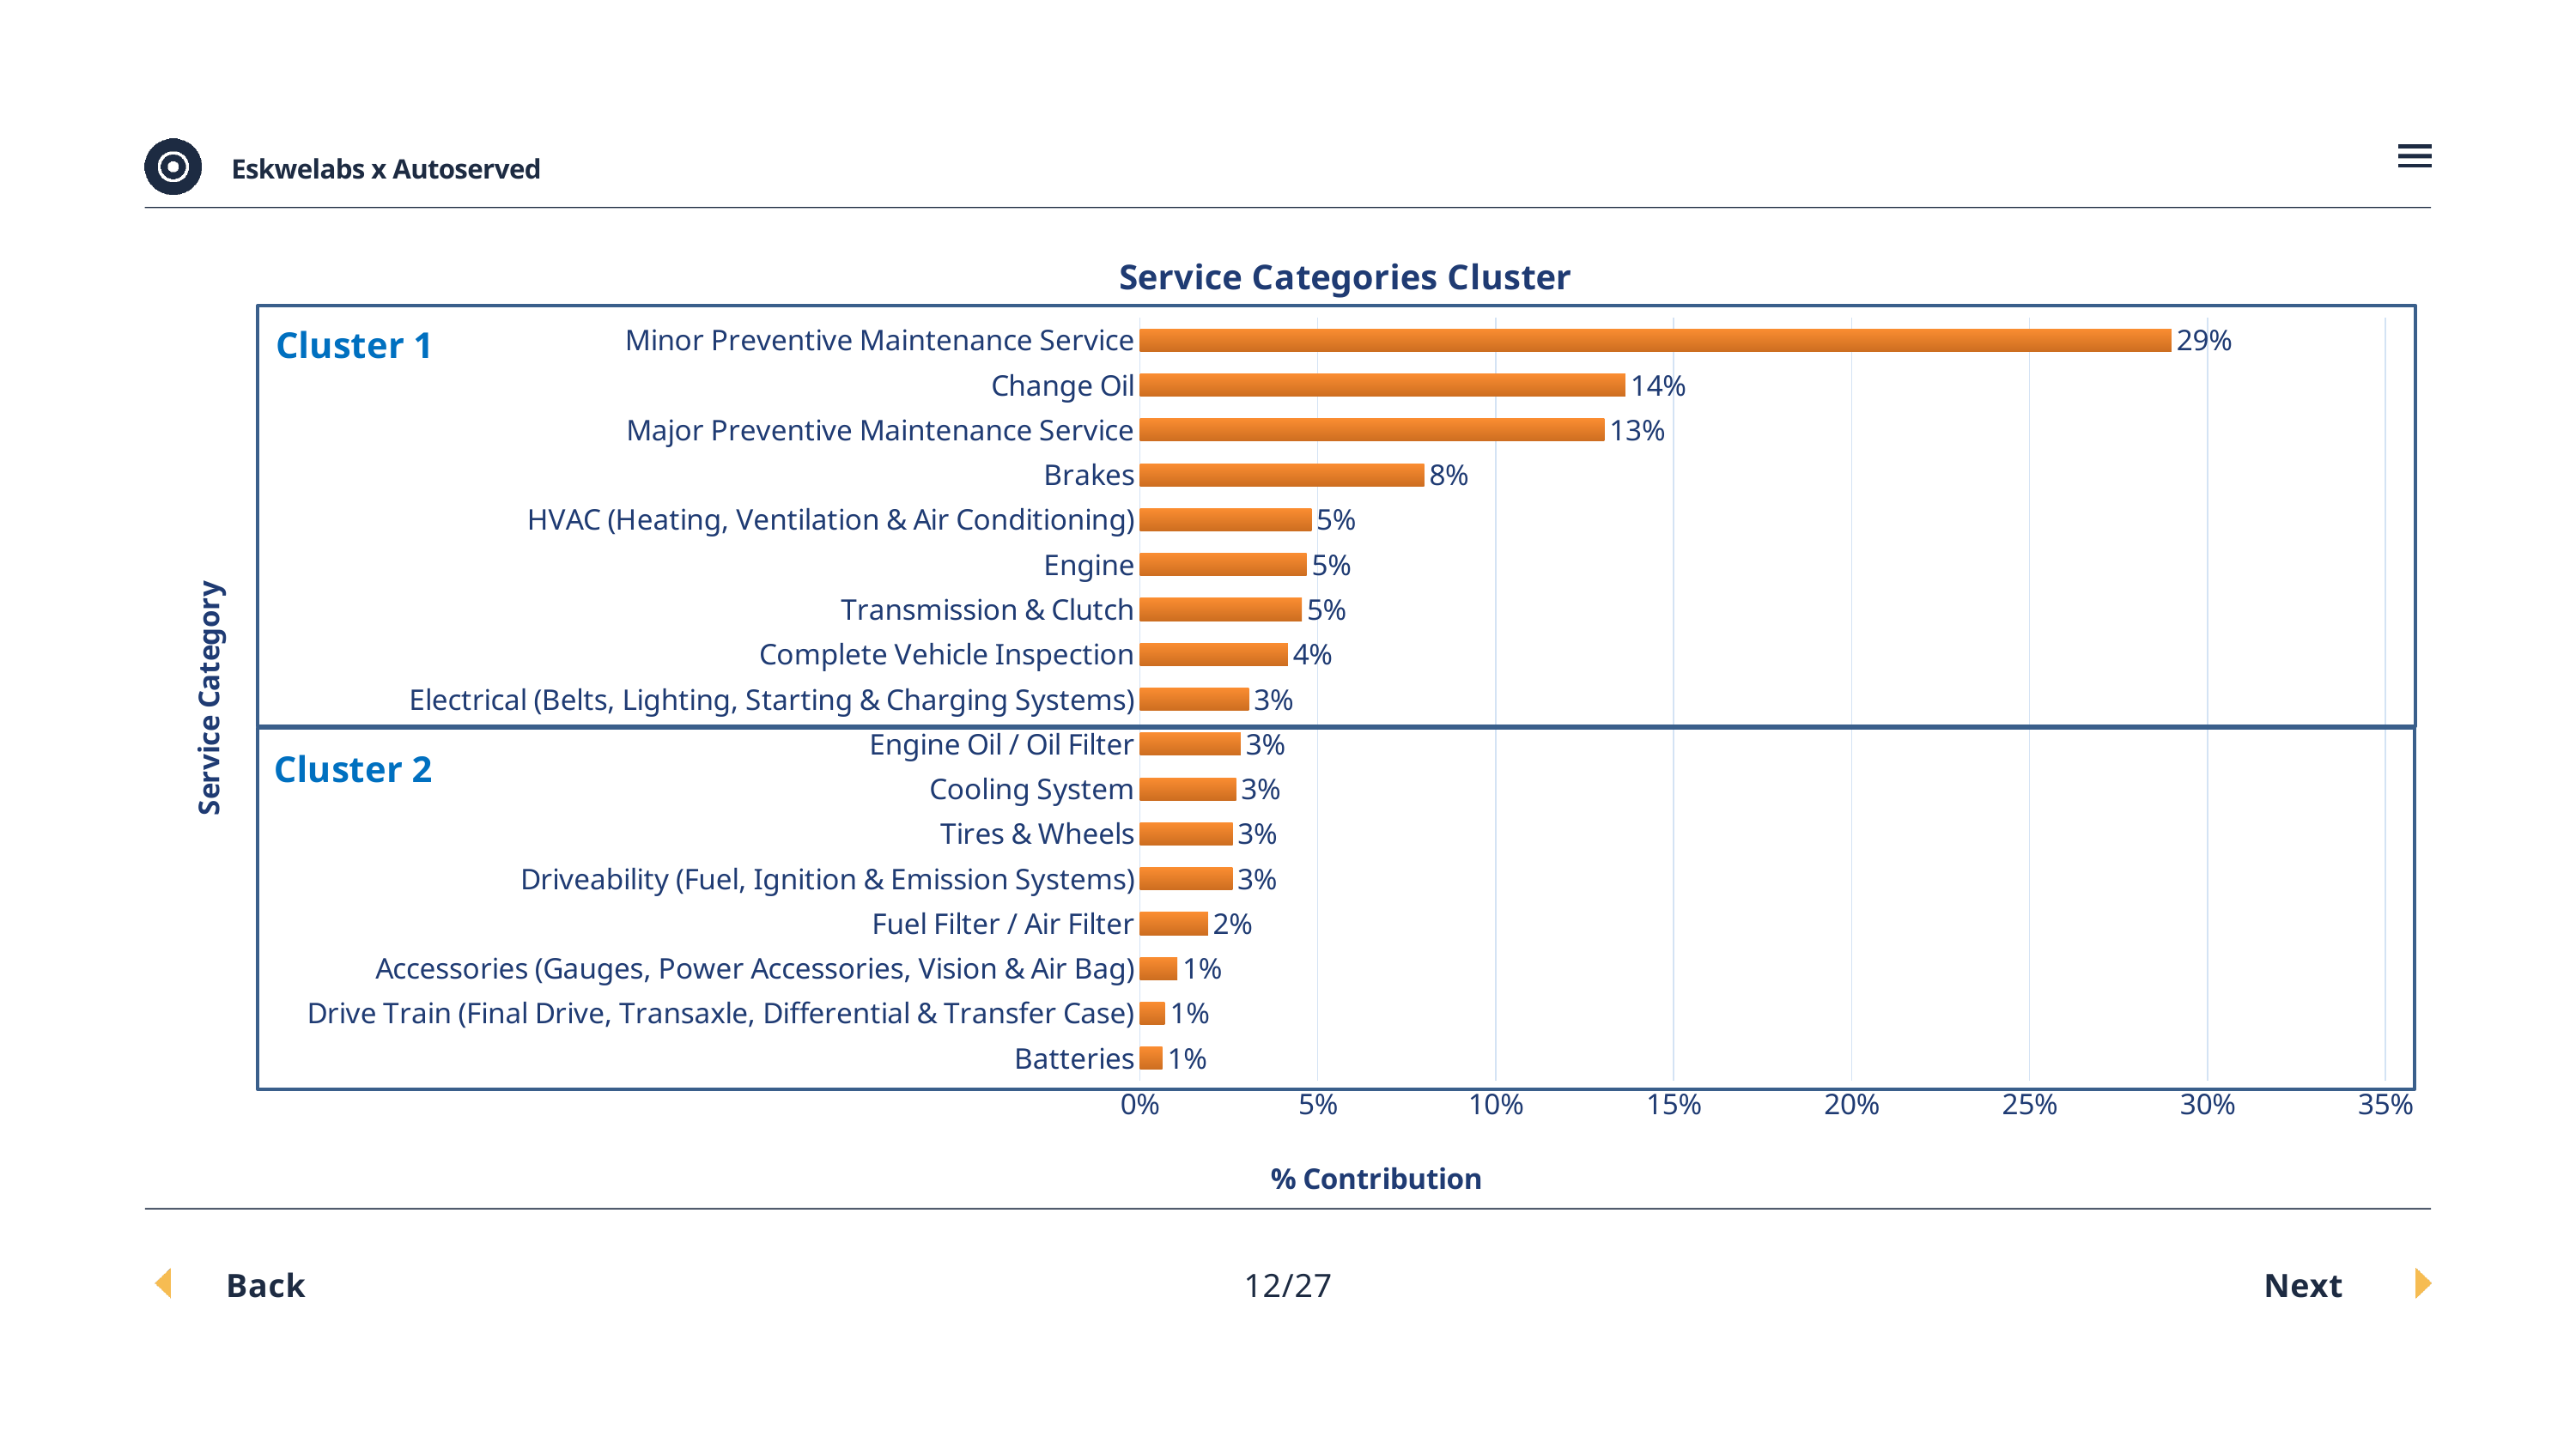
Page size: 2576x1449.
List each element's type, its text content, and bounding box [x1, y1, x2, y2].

text_box Eskwelabs x Autoserved [231, 146, 596, 185]
text_box Next [1862, 1258, 2343, 1304]
picture [2397, 144, 2432, 167]
chart [144, 224, 2432, 1207]
picture [144, 138, 202, 196]
picture [155, 1267, 171, 1299]
text_box Back [226, 1258, 769, 1304]
text_box 12/27 [927, 1258, 1649, 1304]
picture [2415, 1267, 2432, 1299]
